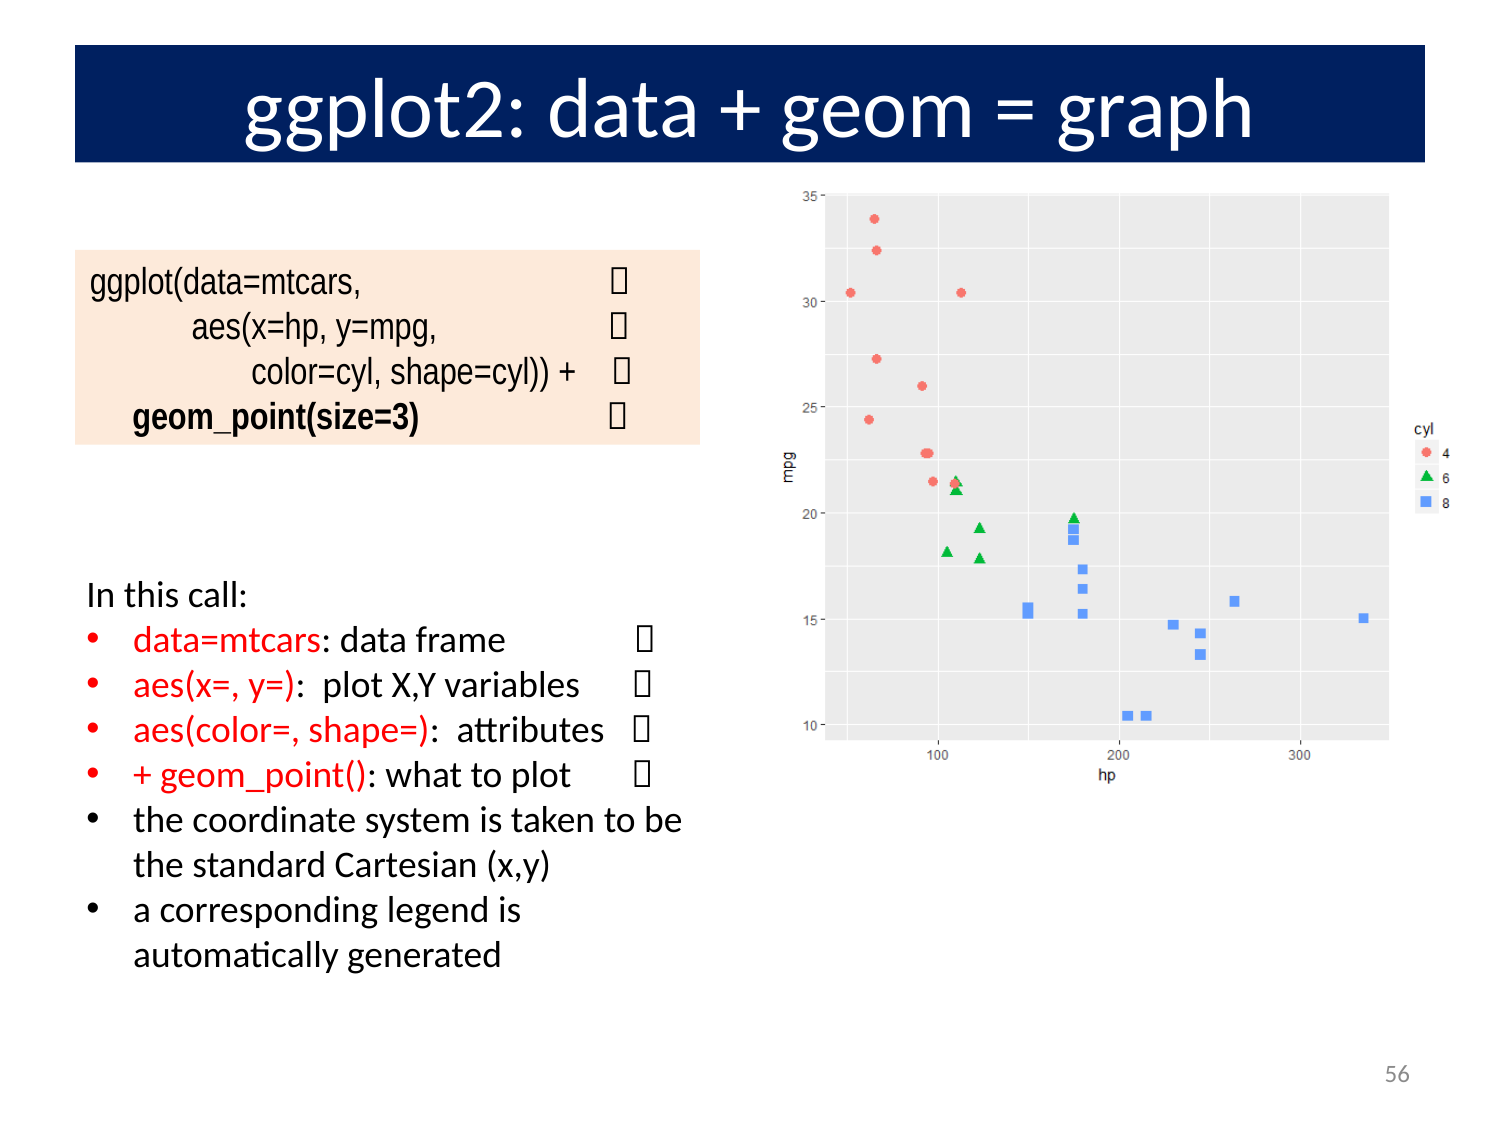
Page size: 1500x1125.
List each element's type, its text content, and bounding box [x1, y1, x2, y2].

text_box In this call: data=mtcars: data frame  aes(x=, y=): plot X,Y variables  aes(color=, shape=): attributes  + geom_point(): what to plot  the coordinate system is taken to be the standard Cartesian (x,y) a corresponding legend is automatically generated [71, 562, 728, 983]
text_box ggplot(data=mtcars,  aes(x=hp, y=mpg,  color=cyl, shape=cyl)) +  geom_point(size=3)  [75, 249, 700, 445]
picture [772, 187, 1465, 788]
title ggplot2: data + geom = graph [75, 45, 1425, 163]
slide_number 56 [1074, 1042, 1425, 1103]
